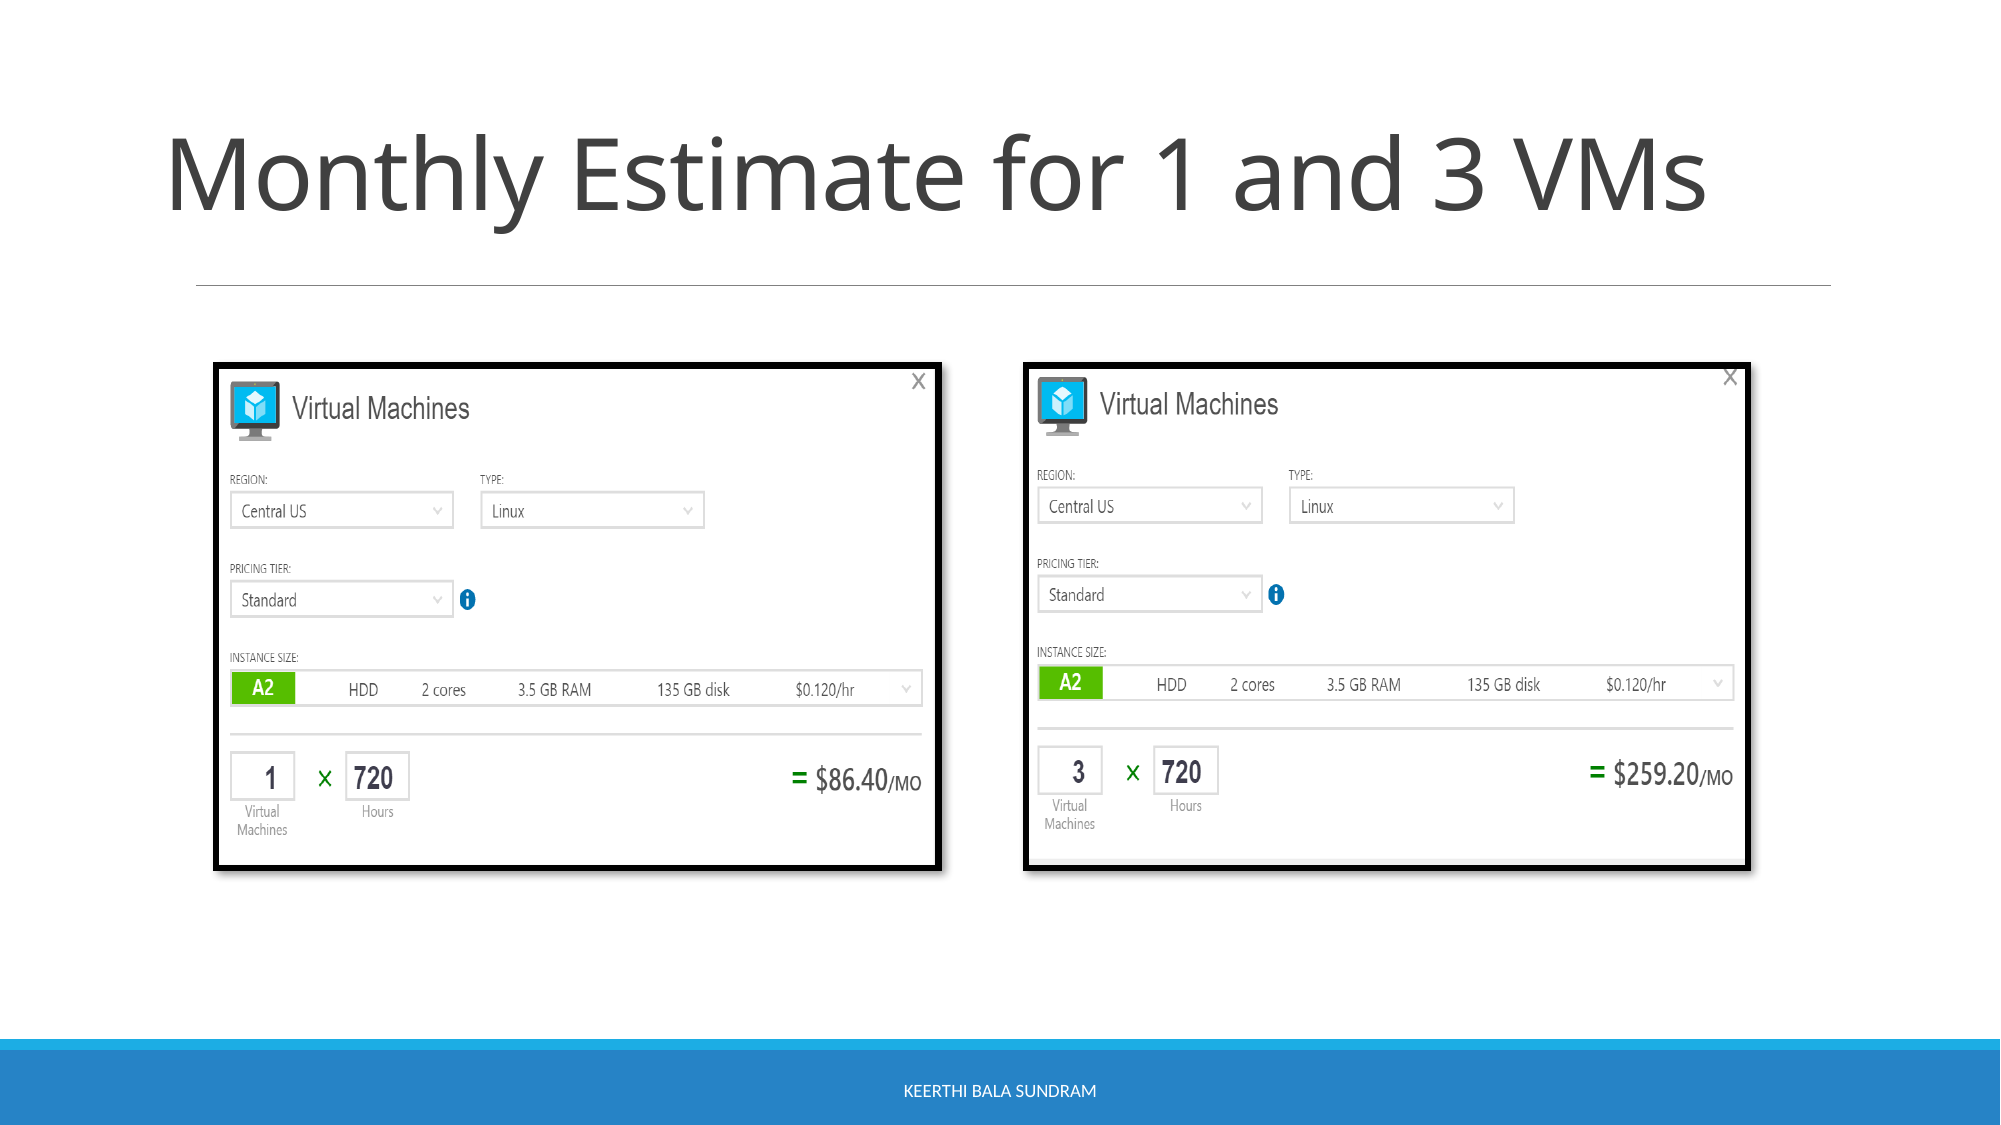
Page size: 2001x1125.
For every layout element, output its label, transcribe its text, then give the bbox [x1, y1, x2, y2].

title Monthly Estimate for 1 and 3 VMs [148, 0, 1799, 238]
picture [218, 368, 936, 865]
footer Keerthi Bala Sundram [604, 1059, 1396, 1120]
picture [1028, 368, 1746, 865]
